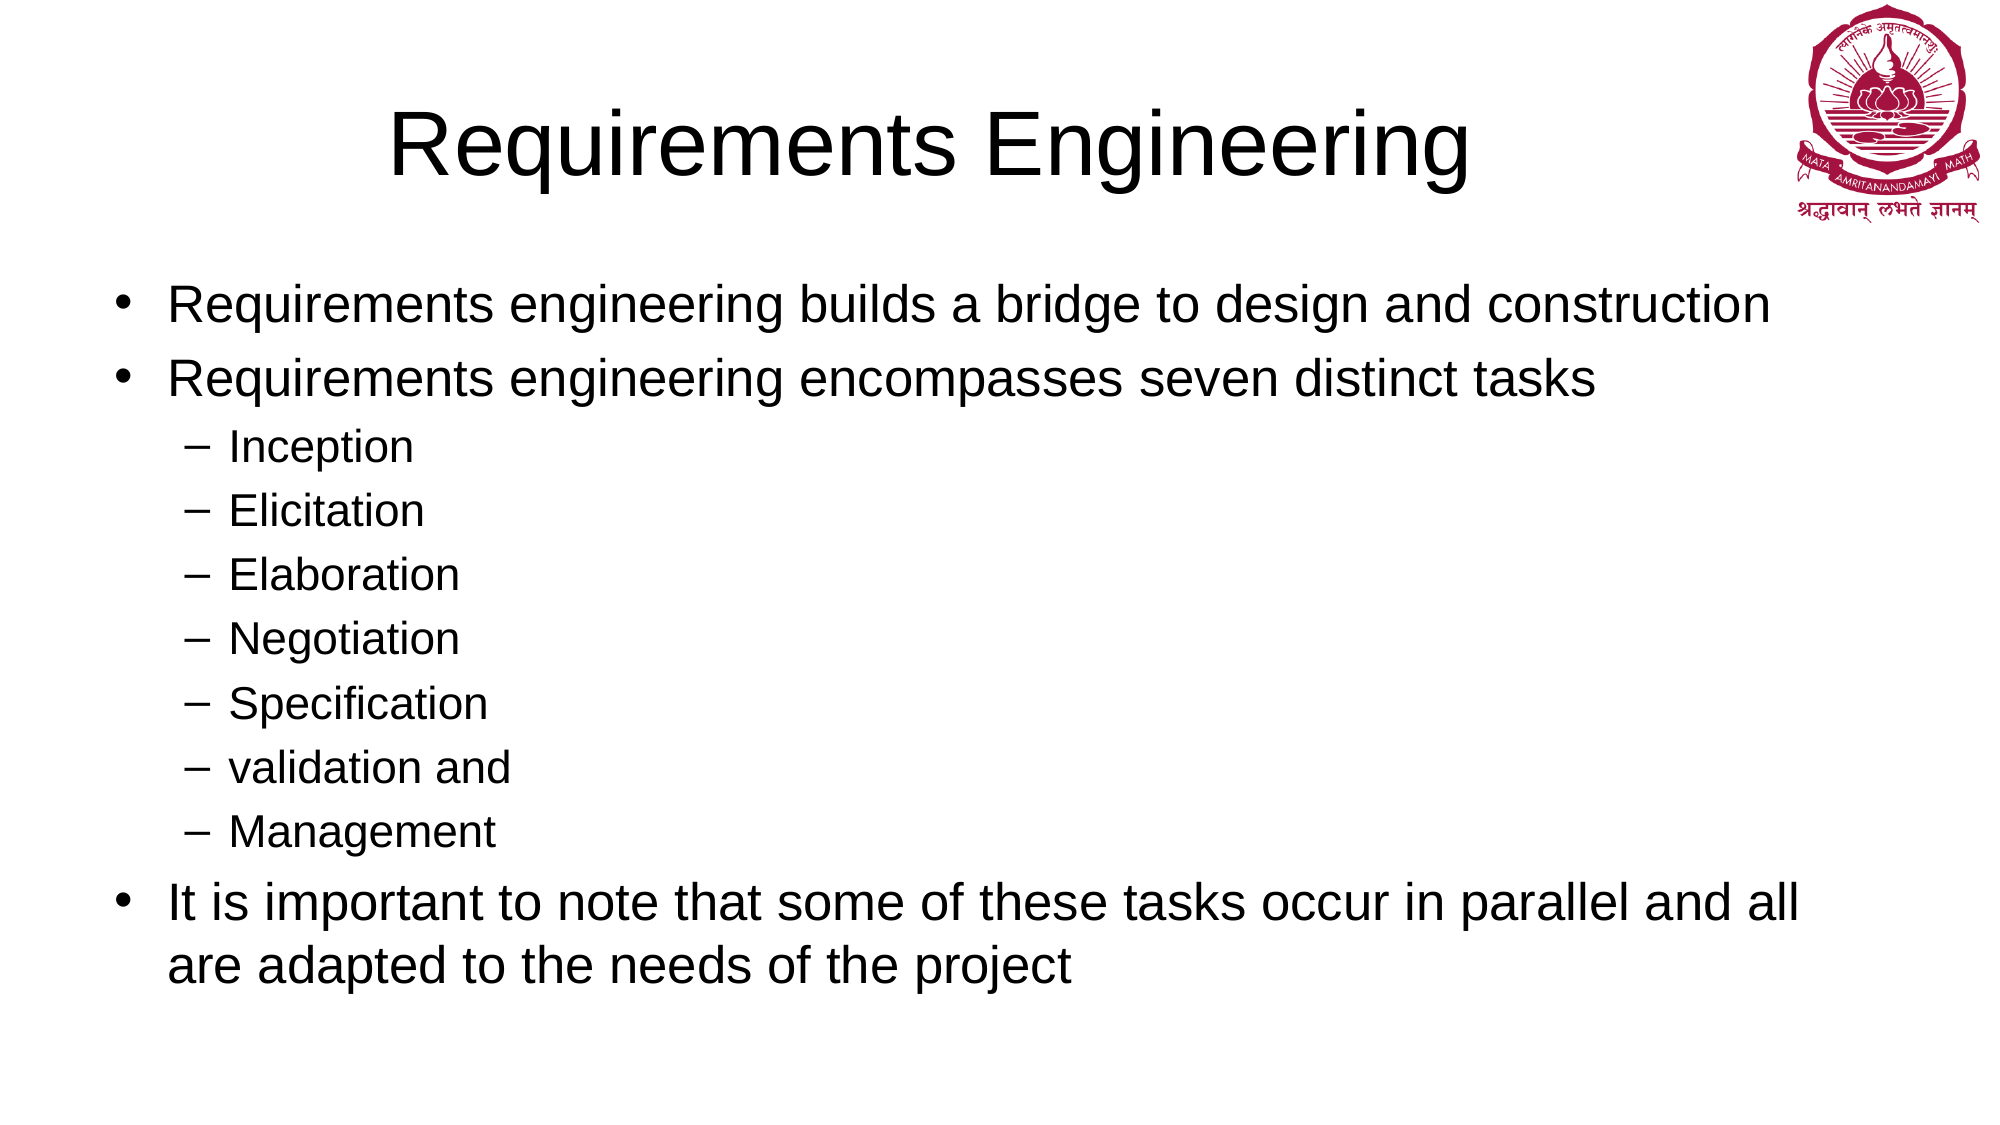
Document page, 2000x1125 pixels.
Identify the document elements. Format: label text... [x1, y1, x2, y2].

title Requirements Engineering [99, 45, 1763, 233]
picture [1776, 1, 2000, 225]
list Requirements engineering builds a bridge to design and construction Requirements engineering encompasses seven distinct tasks Inception Elicitation Elaboration Negotiation Specification validation and Management It is important to note that some of these tasks occur in parallel and all are adapted to the needs of the project [99, 262, 1900, 1005]
